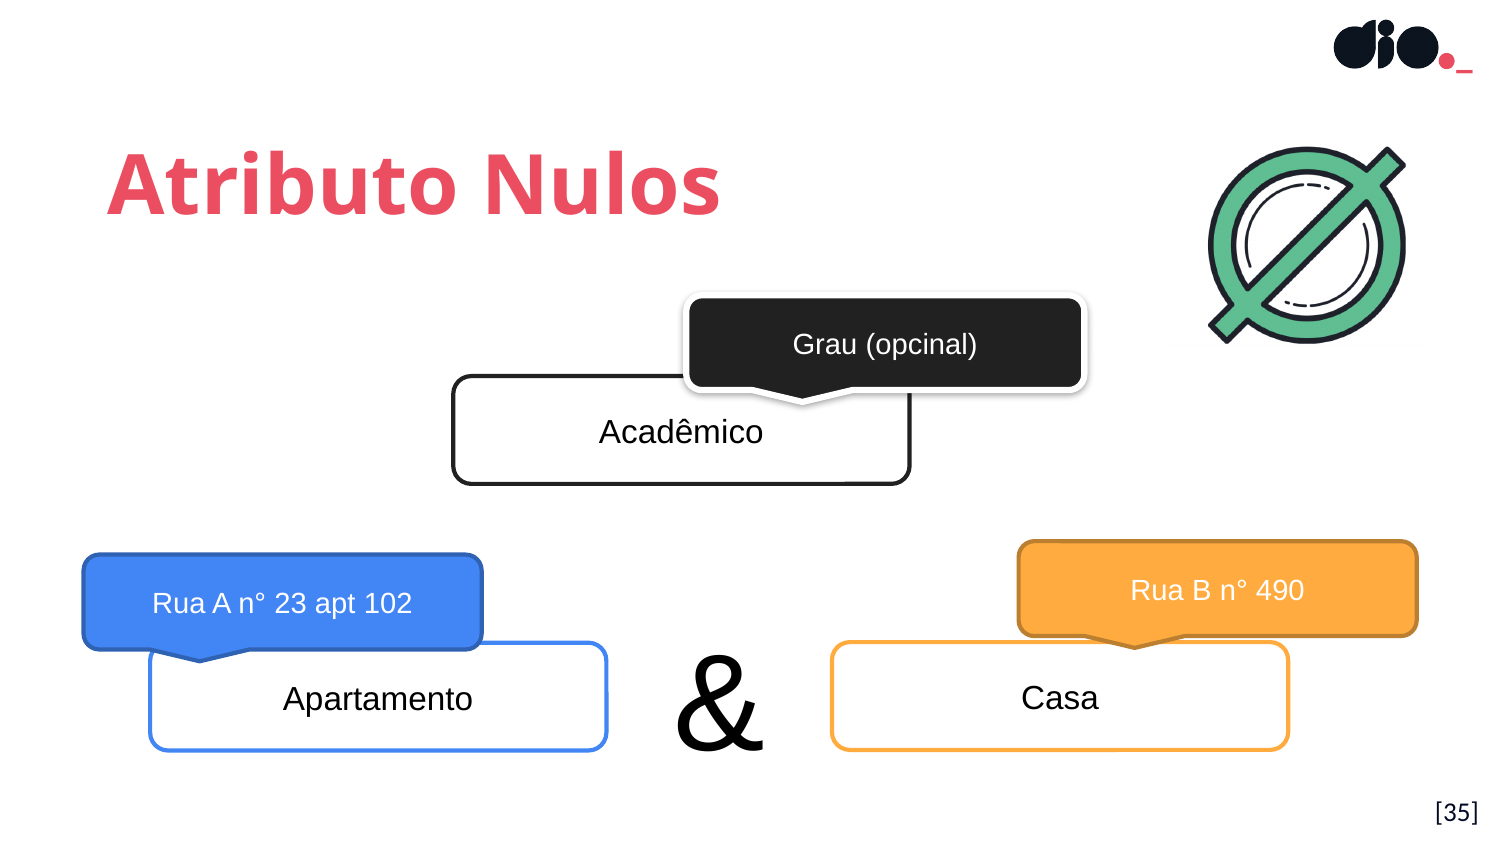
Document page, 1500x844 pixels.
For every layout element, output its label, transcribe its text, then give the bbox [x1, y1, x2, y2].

picture [1333, 19, 1473, 74]
text_box Atributo Nulos [92, 104, 1408, 243]
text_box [452, 294, 1085, 485]
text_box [83, 540, 1417, 787]
picture [1166, 137, 1430, 348]
slide_number [<número>] [1403, 779, 1494, 844]
